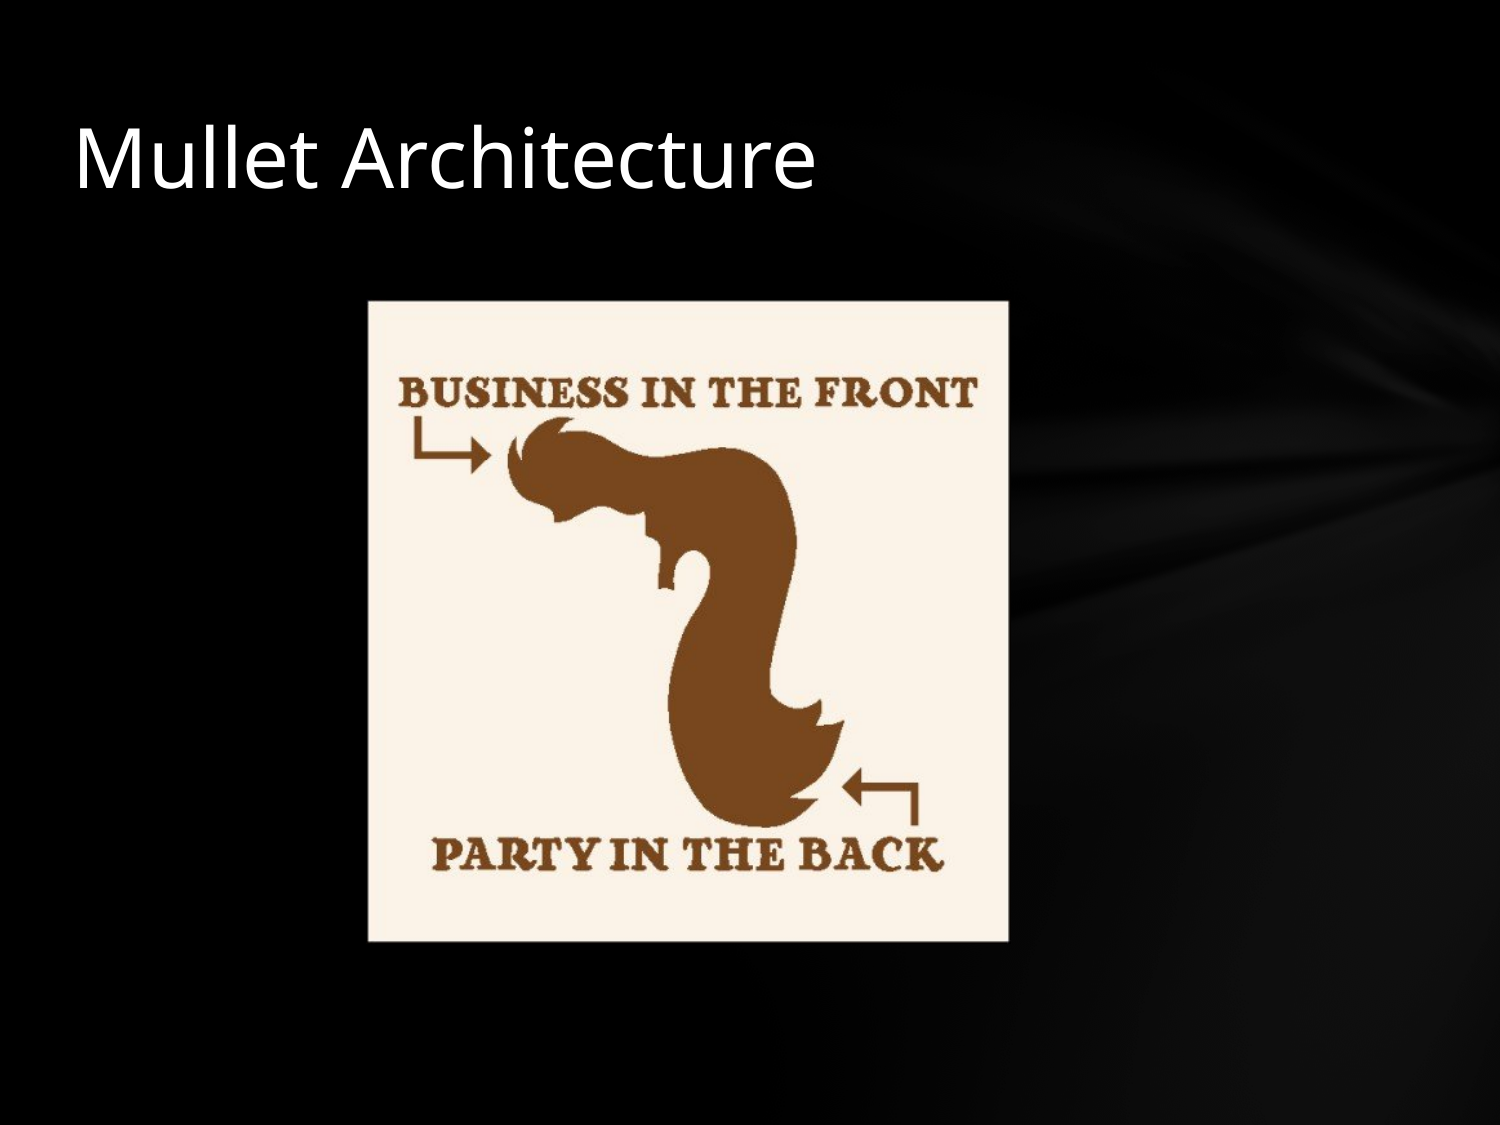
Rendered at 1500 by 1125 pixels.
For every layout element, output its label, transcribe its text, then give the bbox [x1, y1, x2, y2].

picture [366, 299, 1011, 944]
title Mullet Architecture [57, 37, 1318, 213]
